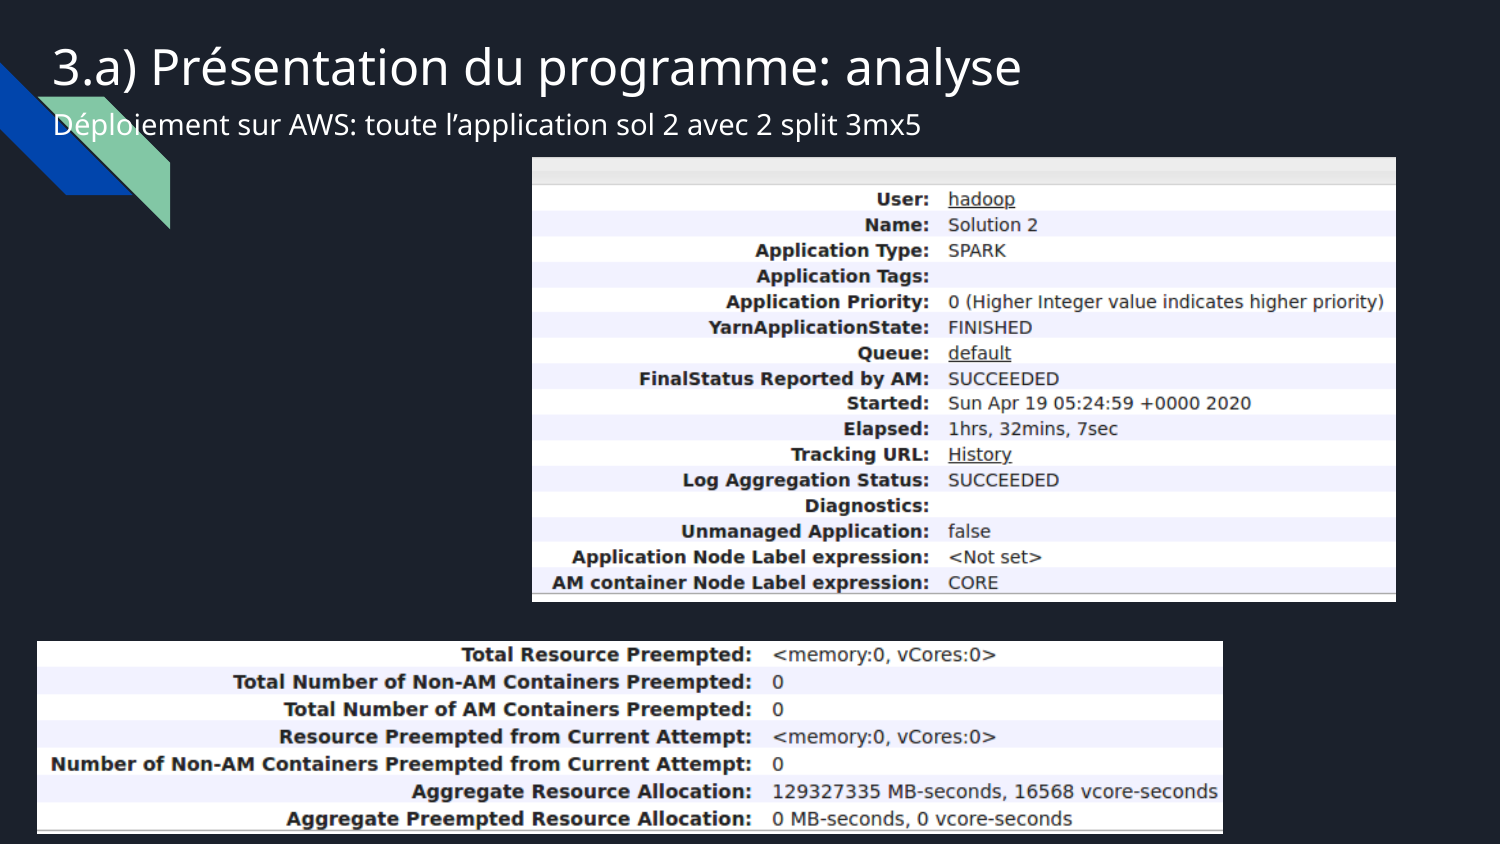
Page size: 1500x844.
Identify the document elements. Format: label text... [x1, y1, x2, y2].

picture [37, 641, 1223, 834]
text_box Déploiement sur AWS: toute l’application sol 2 avec 2 split 3mx5 [37, 91, 1283, 189]
picture [531, 156, 1396, 602]
title 3.a) Présentation du programme: analyse [37, 20, 1463, 118]
